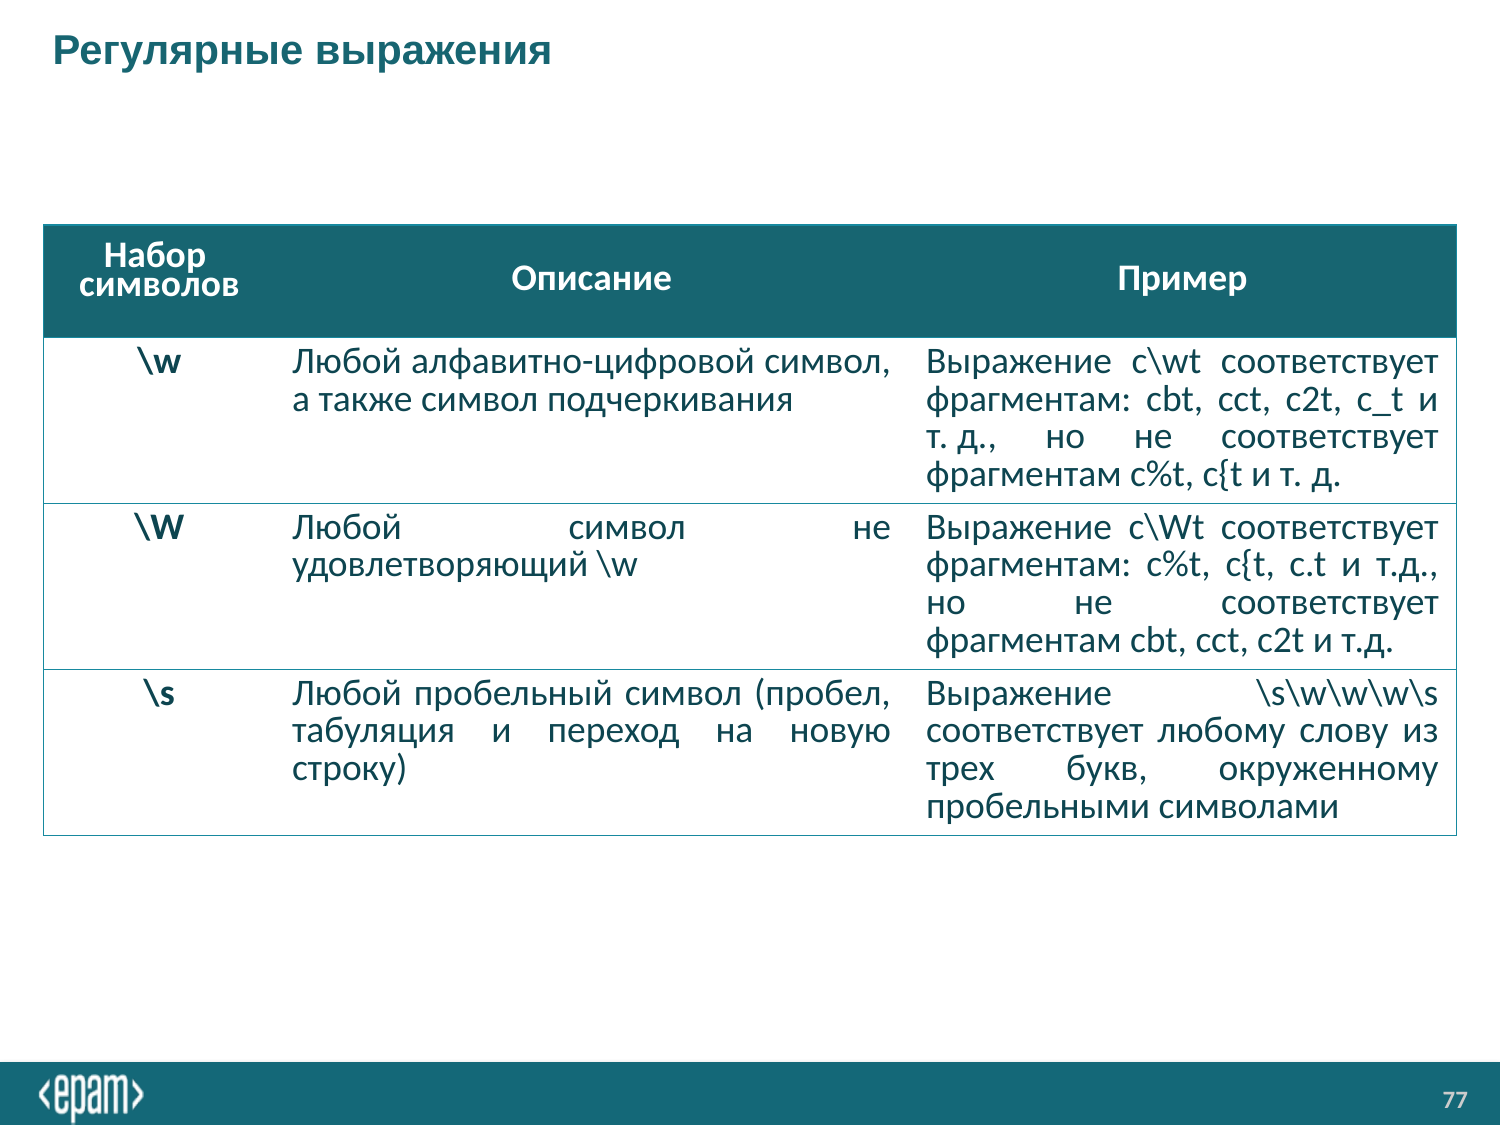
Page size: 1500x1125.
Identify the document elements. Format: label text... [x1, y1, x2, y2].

table_cell Любой символ не удовлетворяющий \w [275, 504, 909, 669]
table_cell \w [44, 338, 275, 503]
table_cell Любой алфавитно-цифровой символ, а также символ подчеркивания [275, 338, 909, 503]
table_cell Выражение \s\w\w\w\s соответствует любому слову из трех букв, окруженному пробельными символами [909, 670, 1456, 835]
table_cell \s [44, 670, 275, 835]
table_header Набор символов [44, 226, 275, 337]
table_header Описание [275, 226, 909, 337]
picture [38, 1074, 144, 1125]
table_cell Любой пробельный символ (пробел, табуляция и переход на новую строку) [275, 670, 909, 835]
table_cell \W [44, 504, 275, 669]
table_header Пример [909, 226, 1456, 337]
title Регулярные выражения [0, 0, 1500, 95]
table_cell Выражение c\Wt соответствует фрагментам: c%t, c{t, c.t и т.д., но не соответствует фрагментам cbt, cct, c2t и т.д. [909, 504, 1456, 669]
table_cell Выражение c\wt соответствует фрагментам: cbt, cct, c2t, c_t и т. д., но не соответствует фрагментам c%t, c{t и т. д. [909, 338, 1456, 503]
